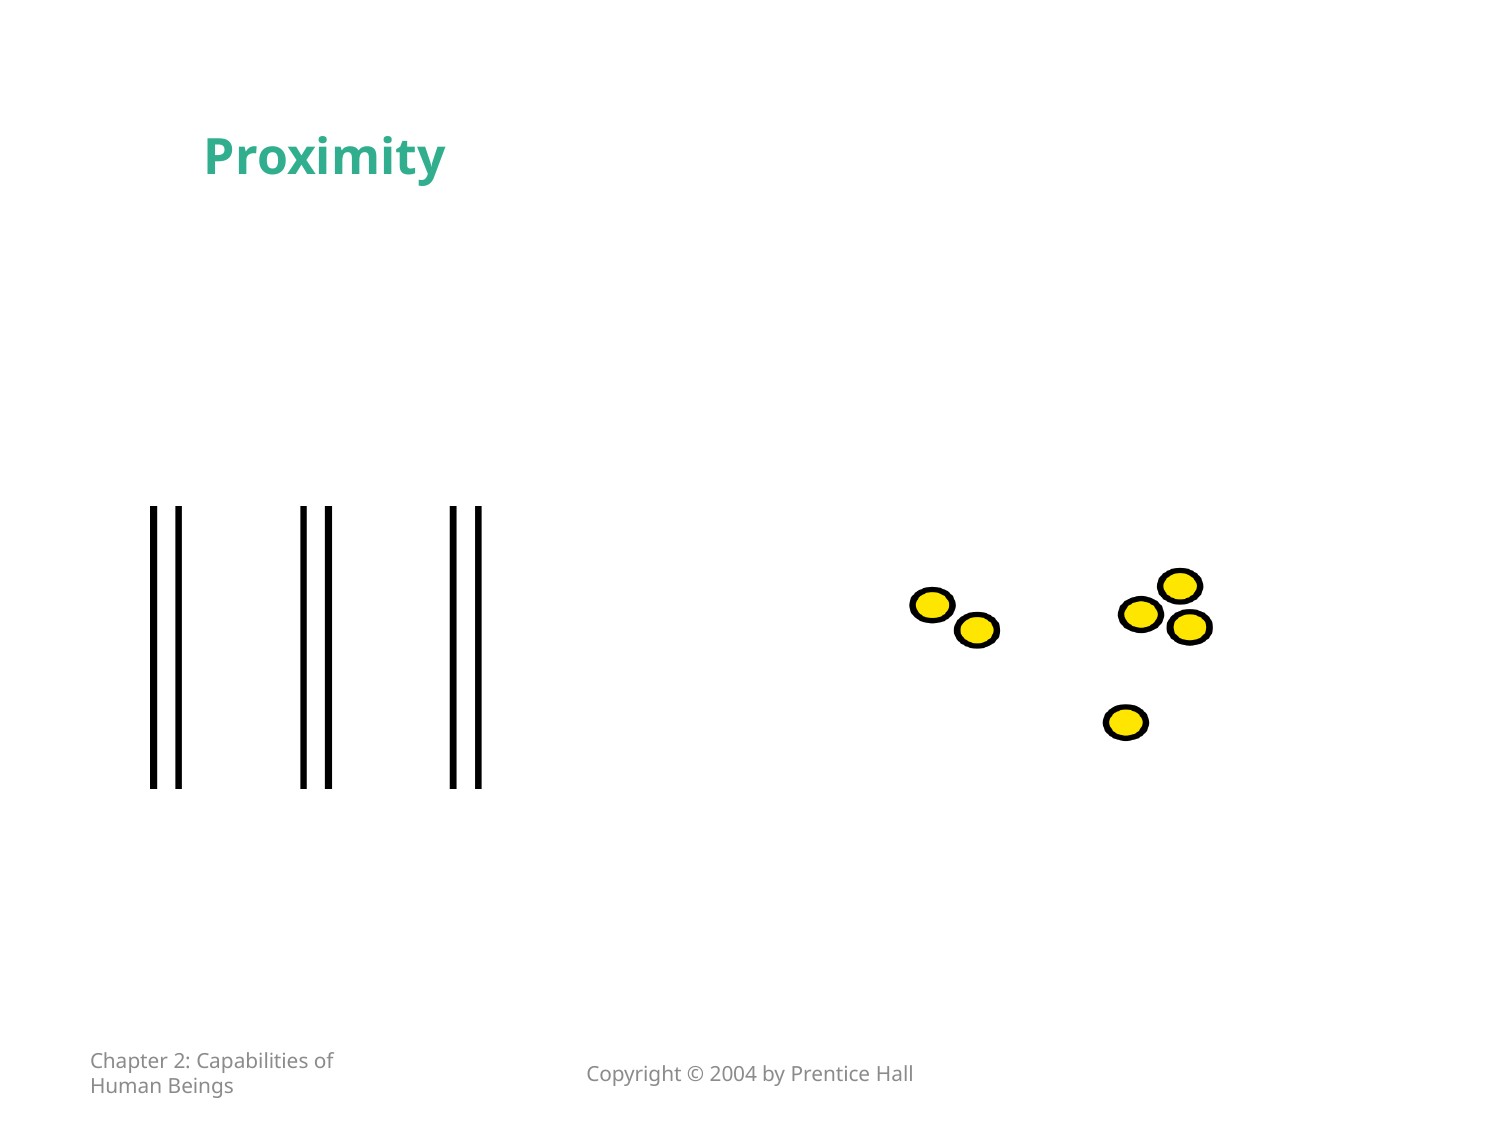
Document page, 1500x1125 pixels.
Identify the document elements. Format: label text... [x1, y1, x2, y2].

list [149, 449, 1213, 808]
title Proximity [188, 35, 1468, 275]
slide_number Chapter 2: Capabilities of Human Beings [75, 1042, 425, 1103]
footer Copyright © 2004 by Prentice Hall [512, 1042, 988, 1103]
